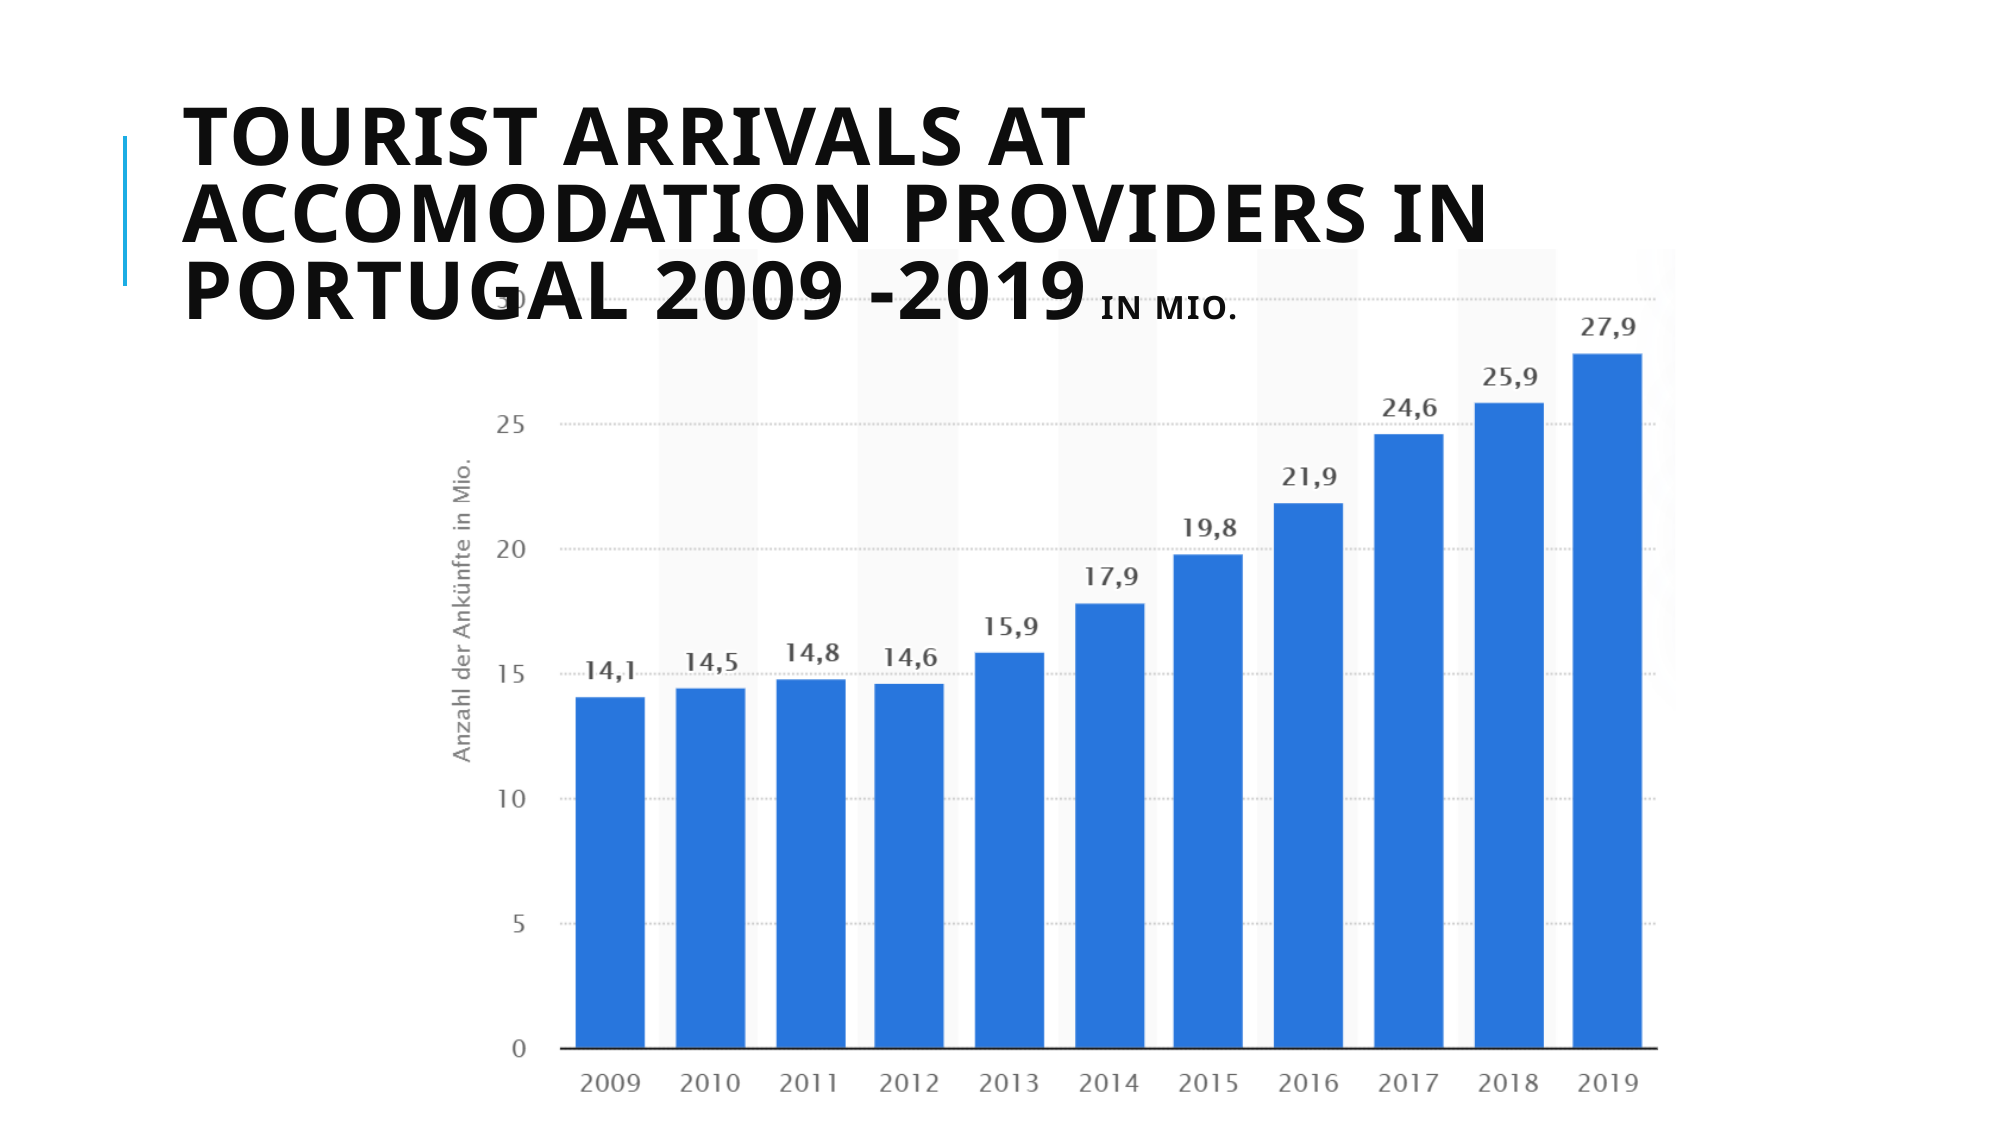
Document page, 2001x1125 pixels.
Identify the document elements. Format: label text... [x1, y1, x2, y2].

picture [408, 249, 1676, 1118]
title tourist arrivals AT accomodation providers in Portugal 2009 -2019 IN Mio. [168, 96, 1783, 342]
